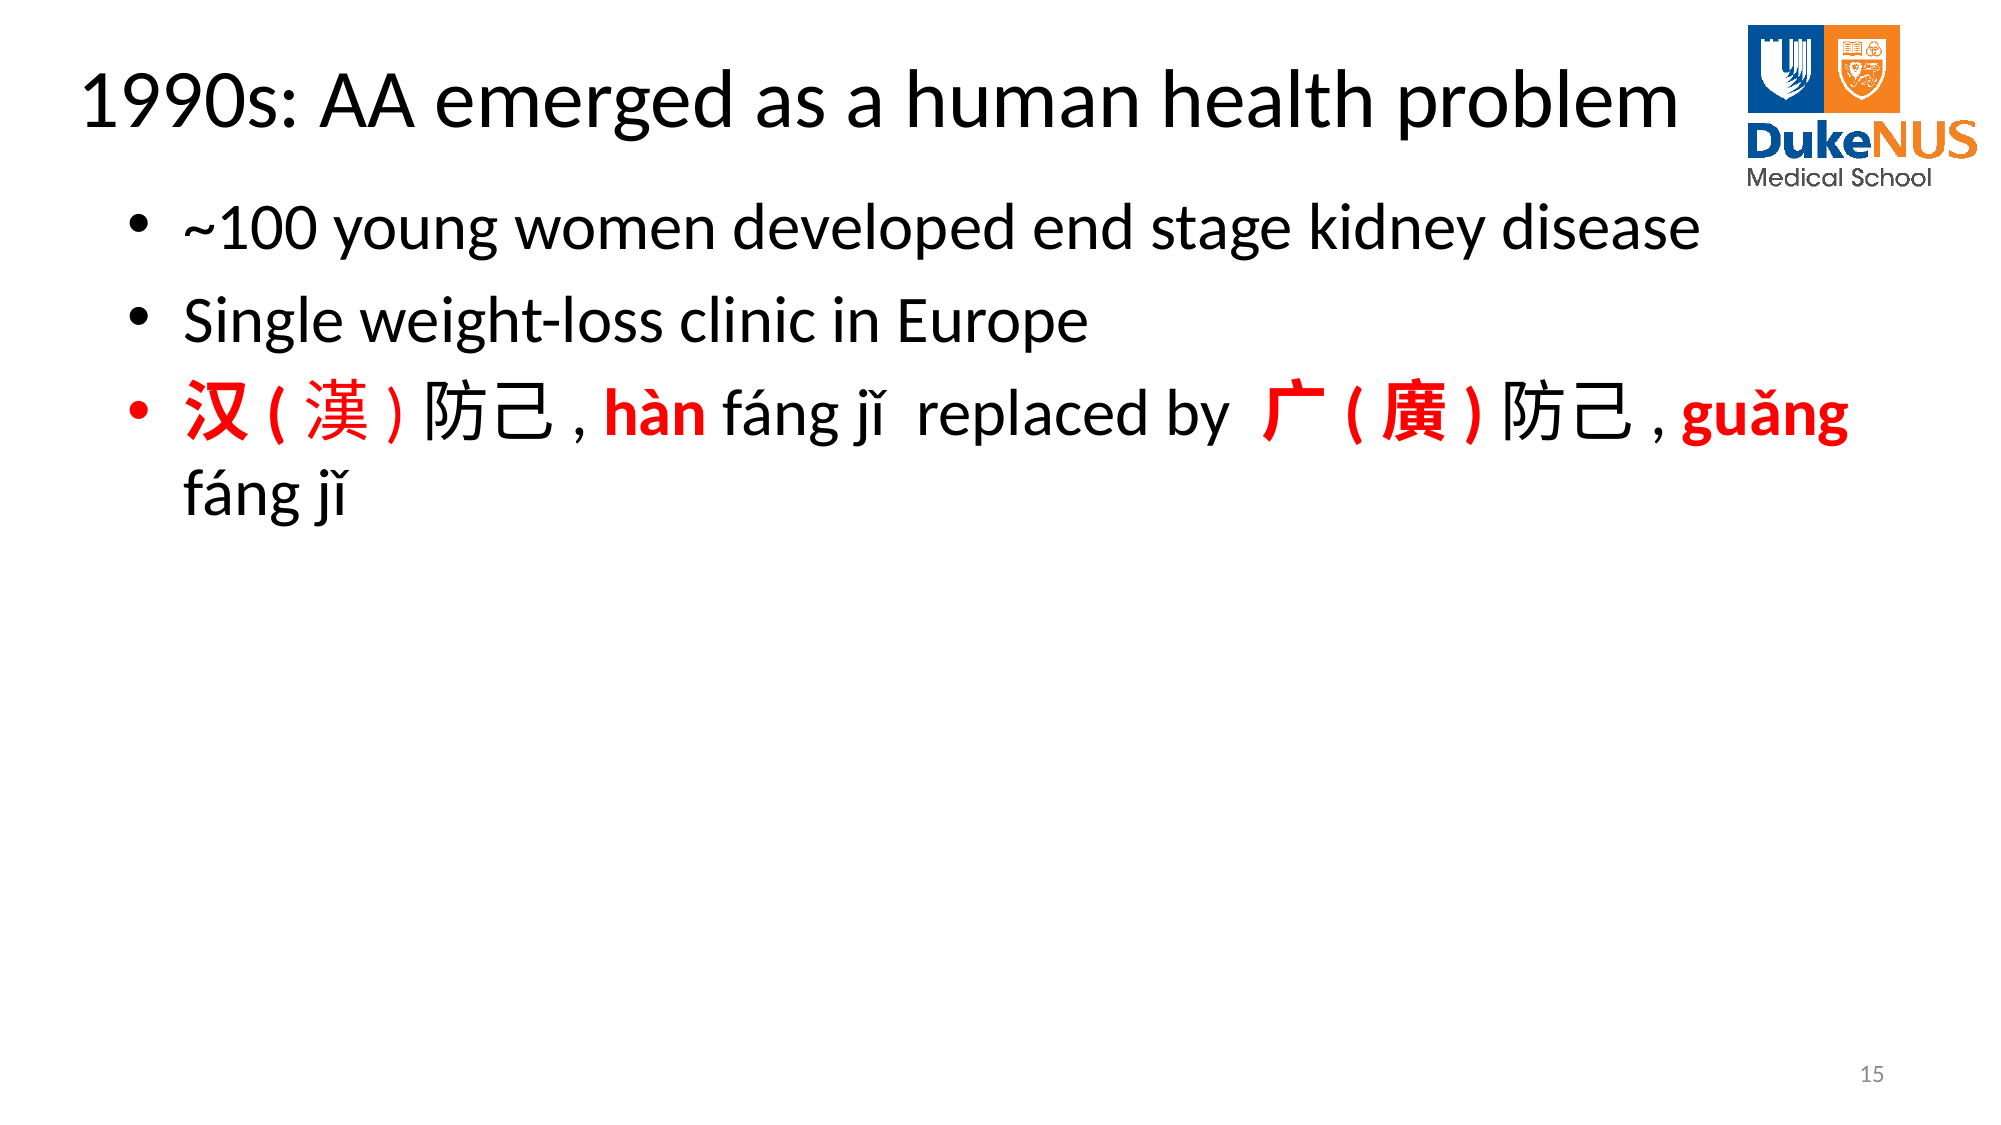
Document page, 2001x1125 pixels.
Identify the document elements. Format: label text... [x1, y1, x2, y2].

slide_number 15 [1433, 1042, 1900, 1103]
picture [1863, 12, 1978, 174]
list ~100 young women developed end stage kidney disease Single weight-loss clinic in Europe 汉(漢)防己, hàn fáng jǐ replaced by 广(廣)防己, guǎng fáng jǐ [112, 174, 1988, 918]
title 1990s: AA emerged as a human health problem [62, 0, 1863, 188]
